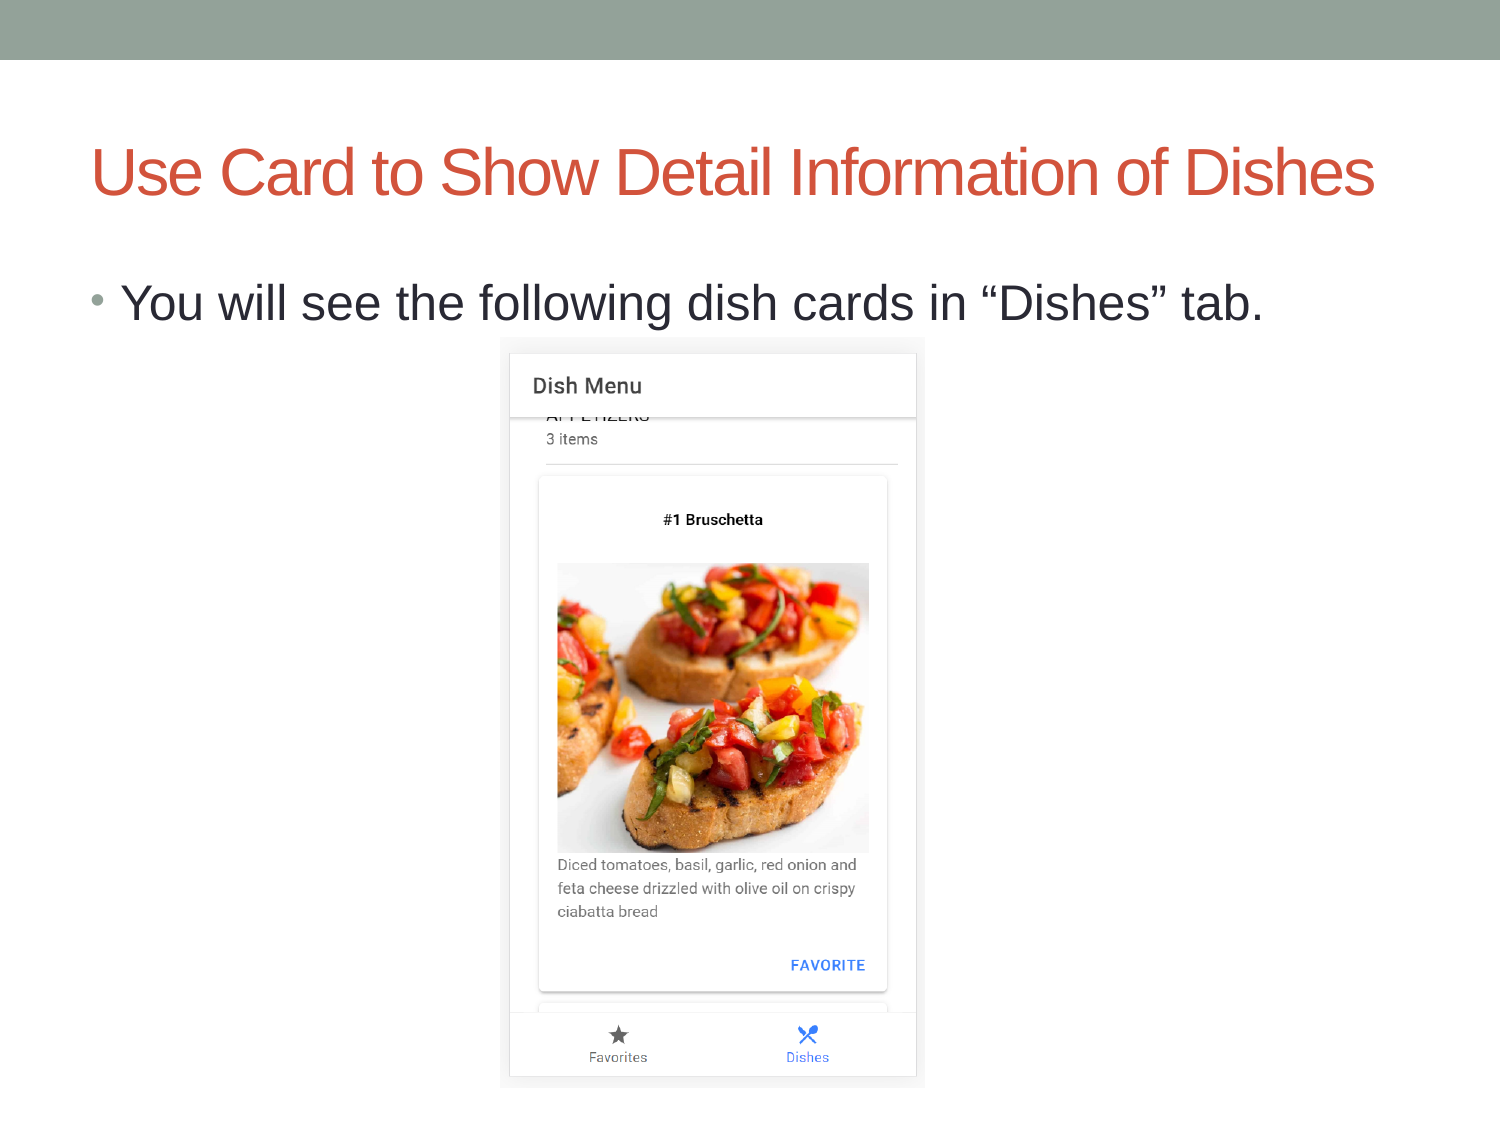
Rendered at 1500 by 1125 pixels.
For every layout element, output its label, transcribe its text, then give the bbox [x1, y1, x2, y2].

title Use Card to Show Detail Information of Dishes [75, 87, 1425, 250]
list You will see the following dish cards in “Dishes” tab. [75, 262, 1425, 1063]
picture [499, 337, 926, 1088]
